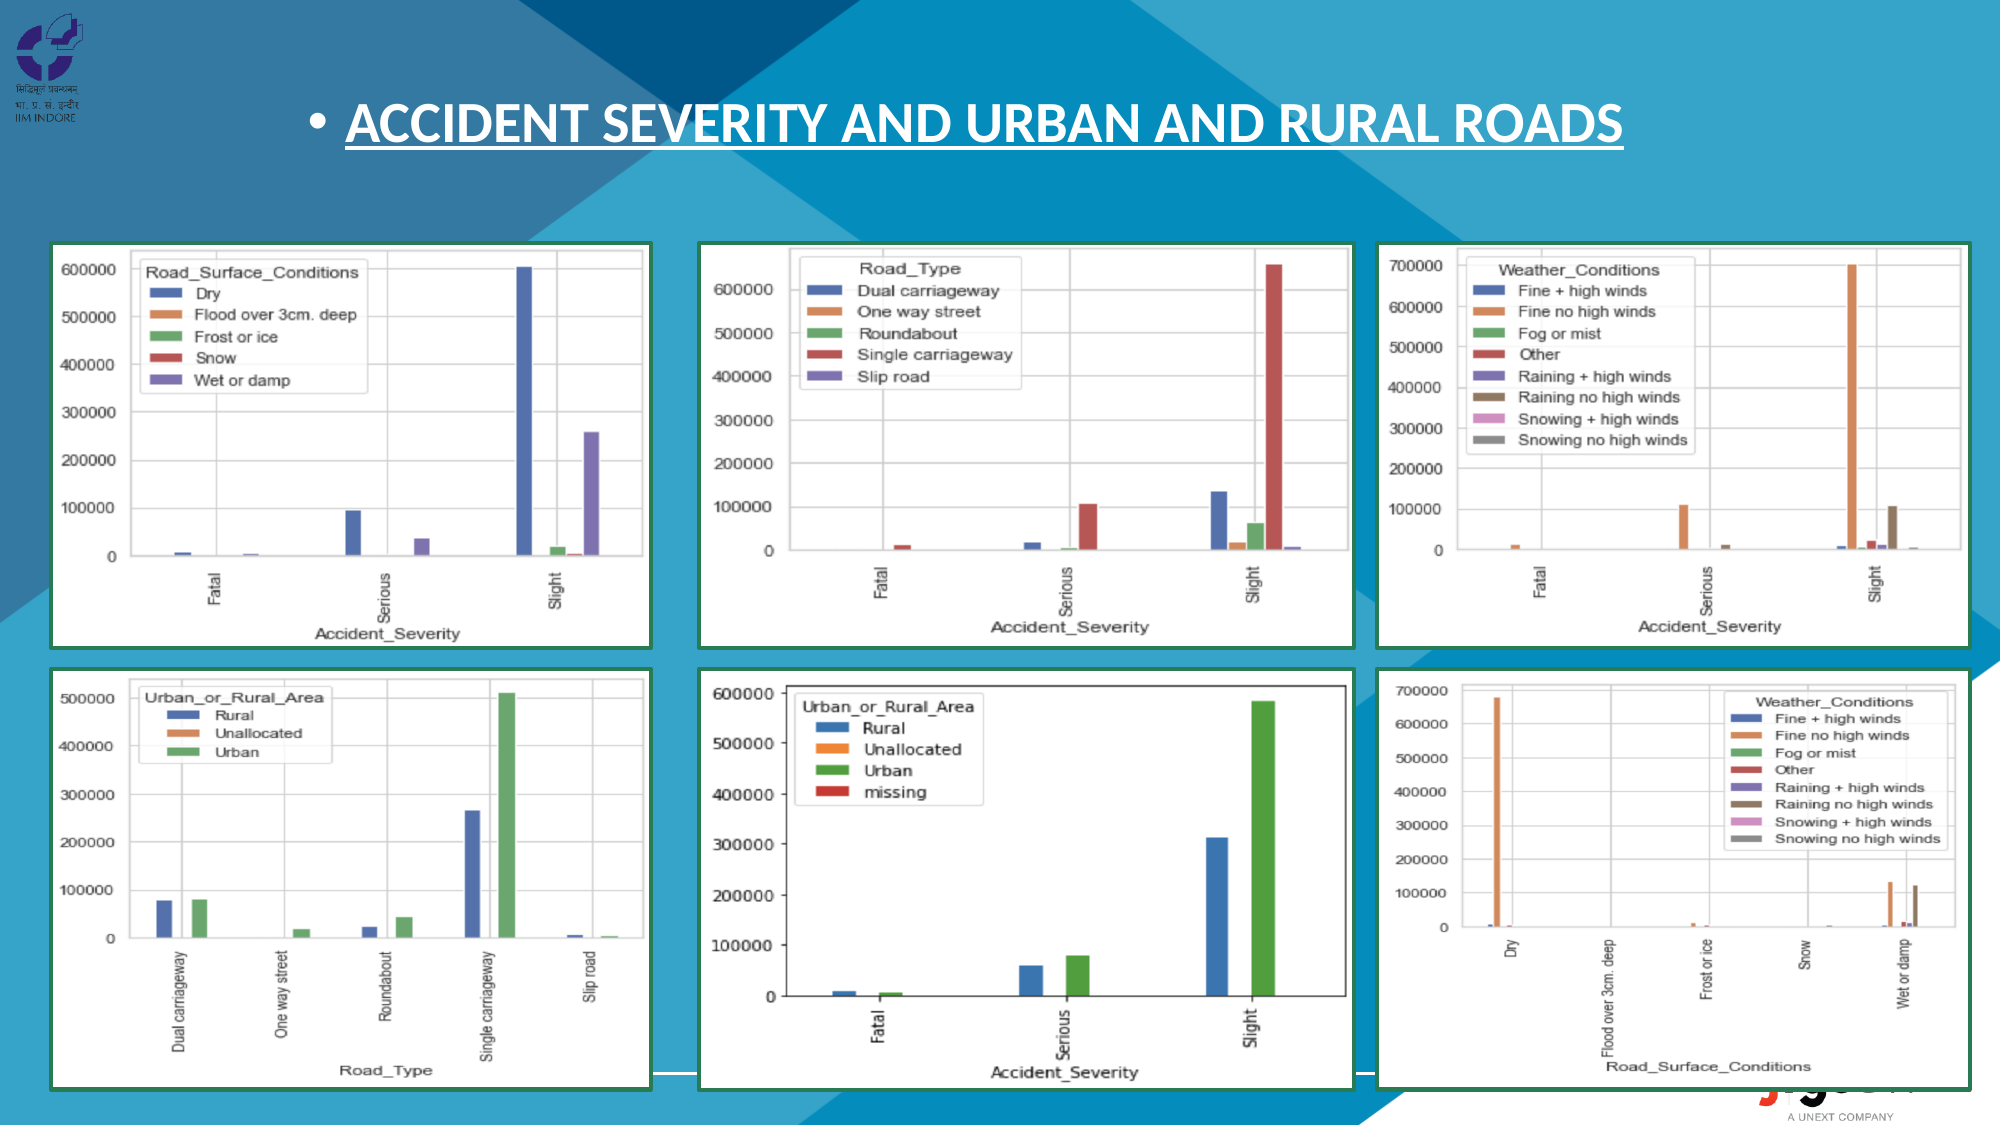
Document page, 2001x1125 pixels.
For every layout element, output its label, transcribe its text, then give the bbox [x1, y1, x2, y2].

picture [1133, 0, 2000, 628]
picture [700, 244, 1353, 647]
picture [700, 670, 1353, 1089]
picture [1378, 244, 1969, 647]
text_box ACCIDENT SEVERITY AND URBAN AND RURAL ROADS [293, 84, 1656, 163]
picture [1378, 670, 1969, 1088]
picture [52, 670, 650, 1088]
picture [0, 0, 1430, 1125]
picture [1361, 662, 2000, 1125]
